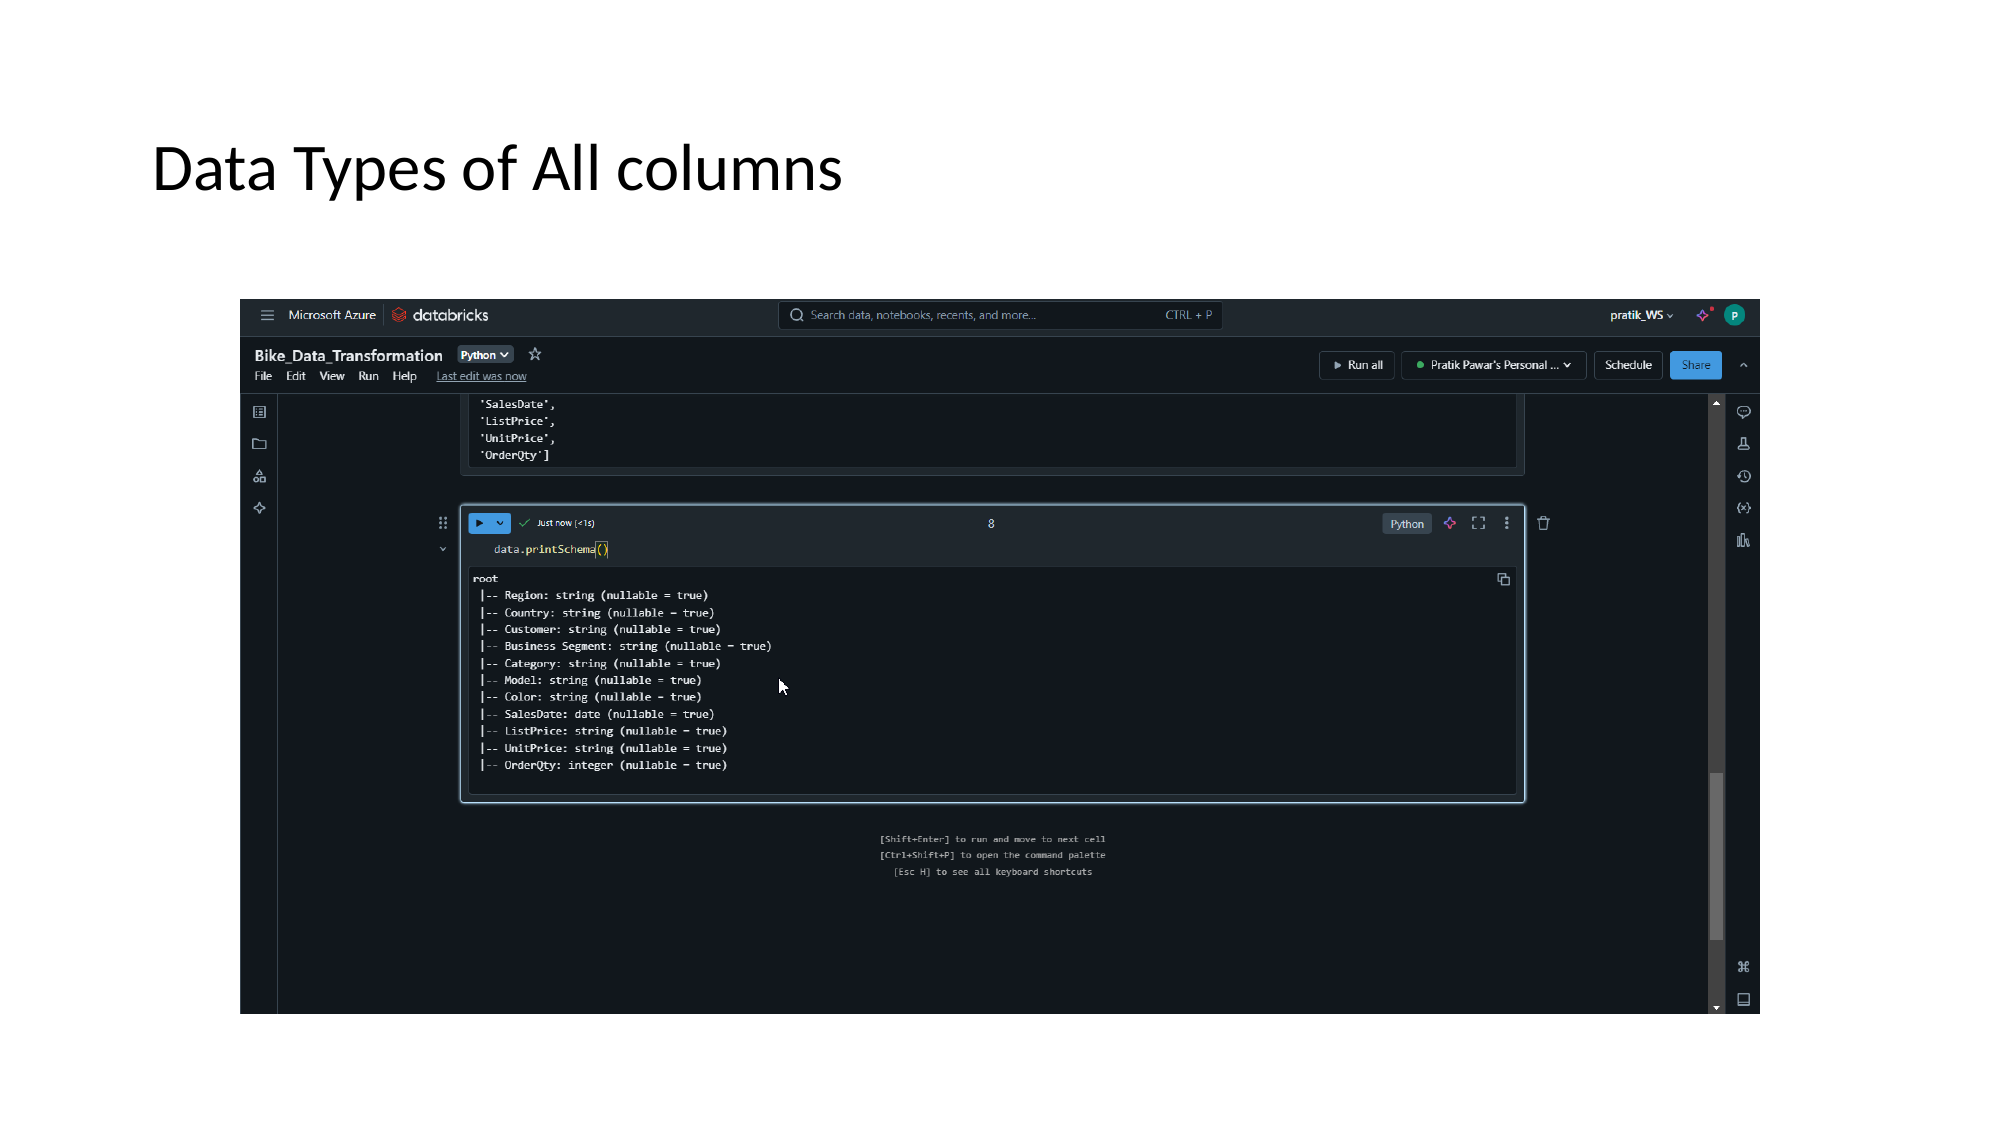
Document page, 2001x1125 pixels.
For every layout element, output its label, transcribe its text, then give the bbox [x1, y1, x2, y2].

title Data Types of All columns [137, 59, 1863, 278]
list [240, 299, 1760, 1014]
